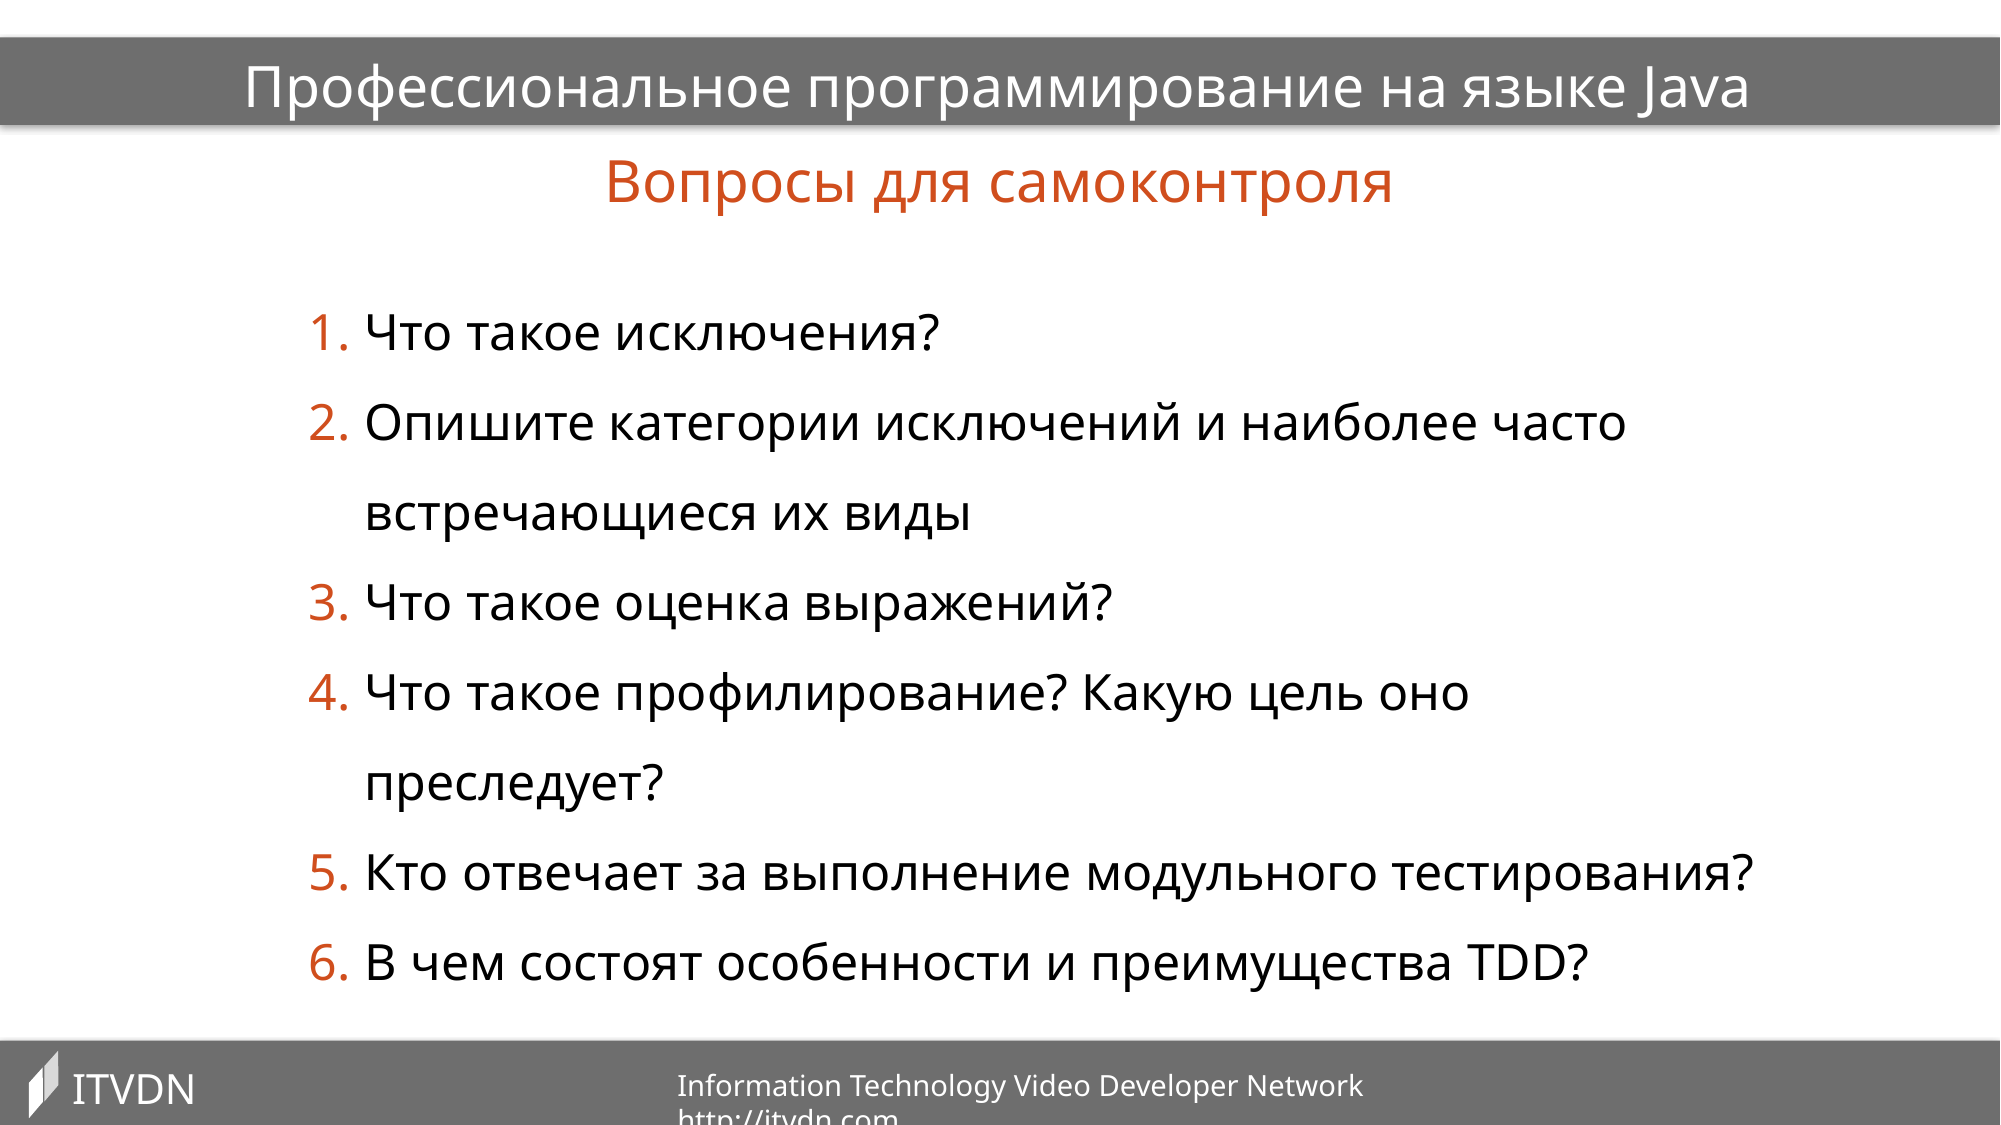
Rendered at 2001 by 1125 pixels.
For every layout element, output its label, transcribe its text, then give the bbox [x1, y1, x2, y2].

text_box Вопросы для самоконтроля [324, 132, 1675, 225]
text_box Что такое исключения? Опишите категории исключений и наиболее часто встречающиеся их виды Что такое оценка выражений? Что такое профилирование? Какую цель оно преследует? Кто отвечает за выполнение модульного тестирования? В чем состоят особенности и преимущества TDD? [292, 260, 1789, 677]
text_box [0, 1037, 2000, 1125]
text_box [28, 1050, 59, 1119]
text_box ITVDN [63, 1055, 212, 1120]
text_box Профессиональное программирование на языке Java [207, 37, 1788, 132]
text_box Information Technology Video Developer Network http://itvdn.com [662, 1059, 1963, 1125]
text_box [0, 34, 2000, 128]
